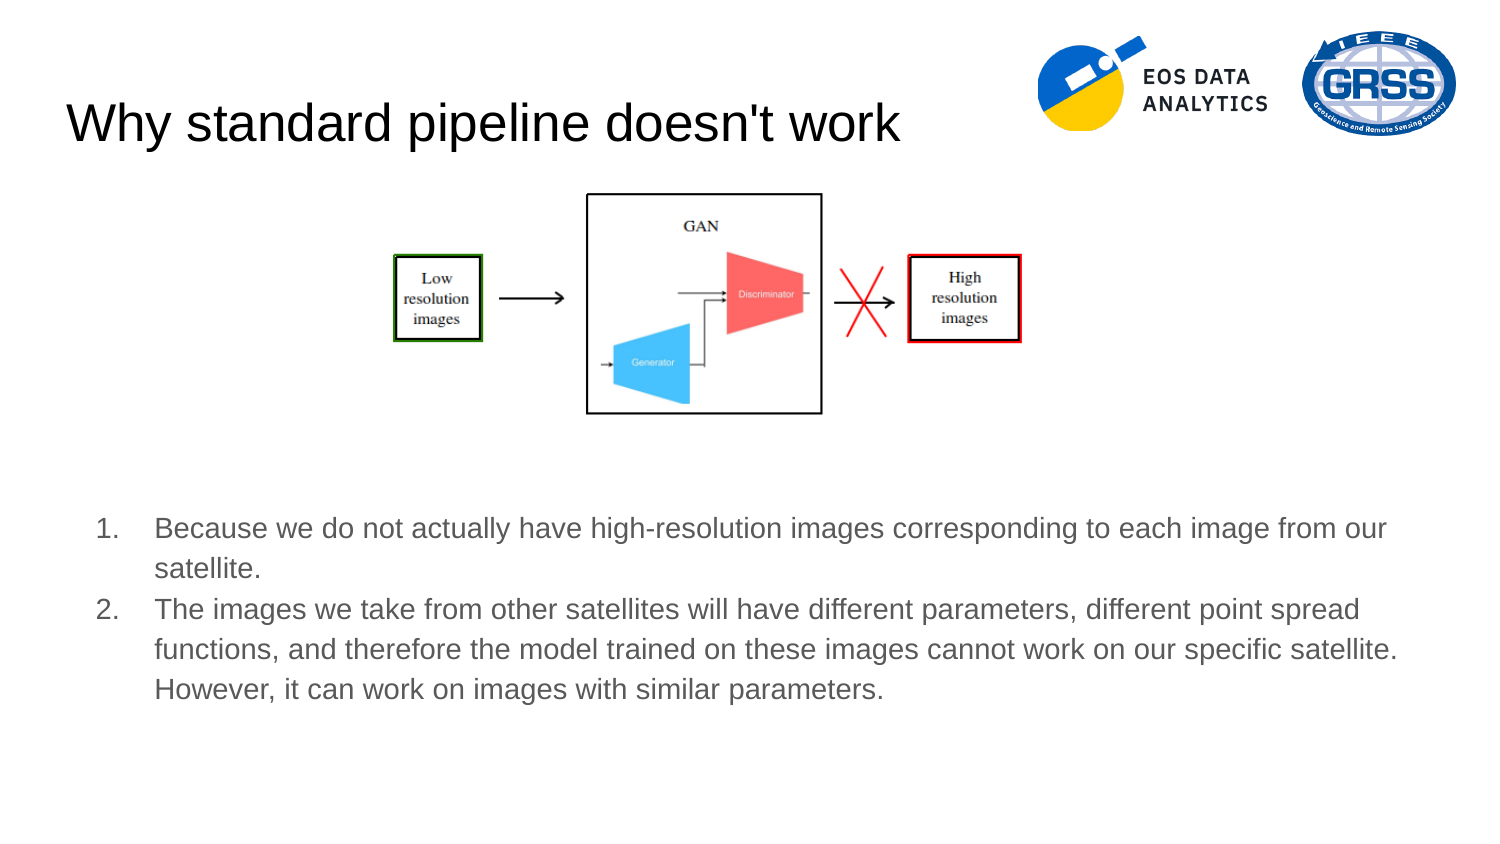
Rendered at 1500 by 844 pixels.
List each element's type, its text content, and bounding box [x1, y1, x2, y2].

picture [1302, 31, 1456, 136]
list Because we do not actually have high-resolution images corresponding to each image from our satellite. The images we take from other satellites will have different parameters, different point spread functions, and therefore the model trained on these images cannot work on our specific satellite. However, it can work on images with similar parameters. [51, 189, 1449, 750]
picture [375, 174, 1041, 439]
title Why standard pipeline doesn't work [51, 72, 1449, 167]
picture [1038, 36, 1267, 131]
